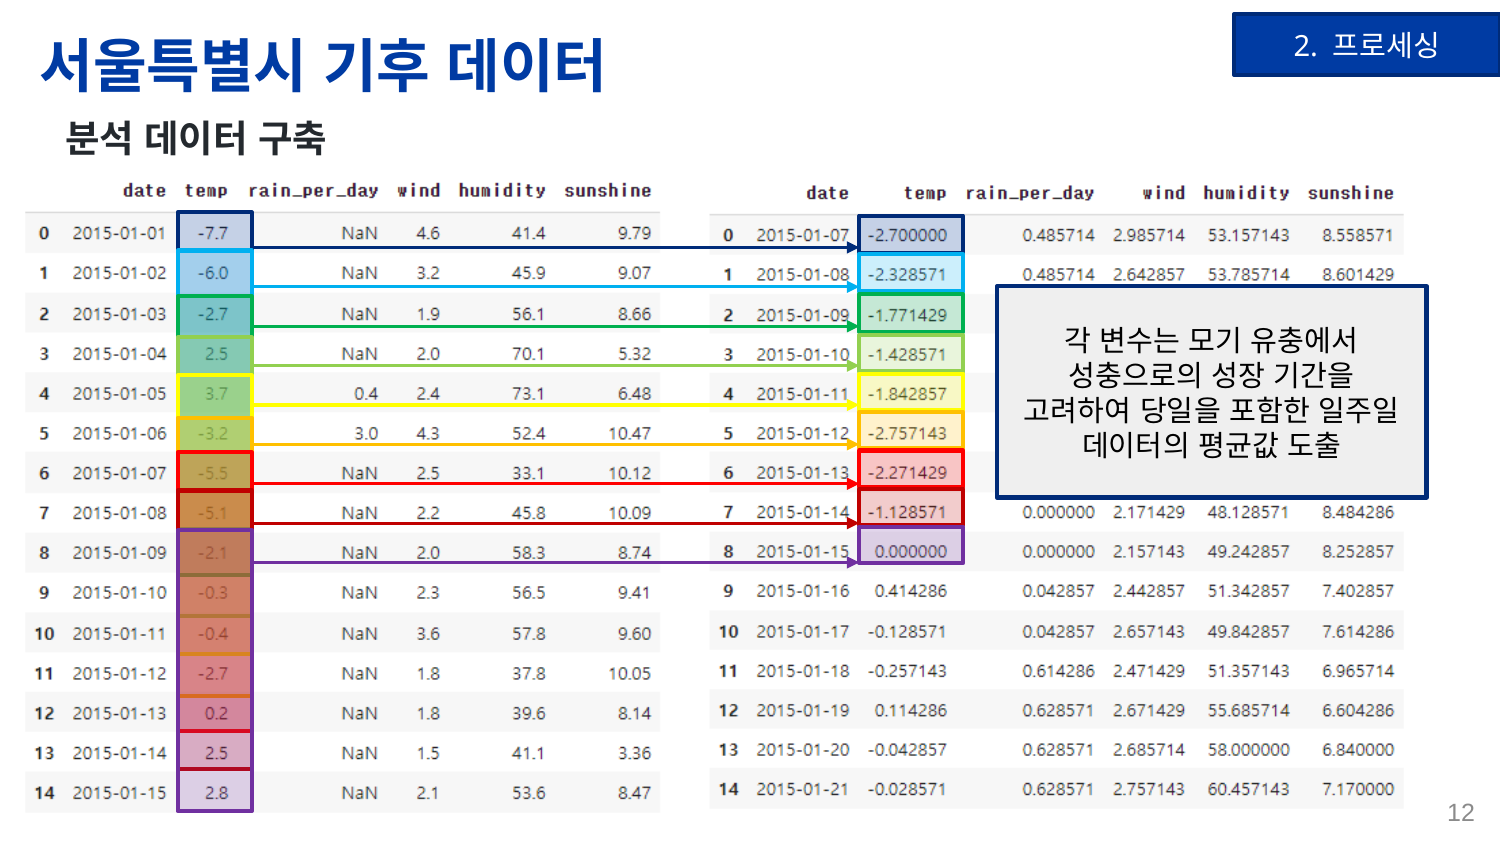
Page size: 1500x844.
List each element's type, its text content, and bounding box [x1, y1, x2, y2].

picture [254, 248, 678, 284]
text_box 2. 프로세싱 [1232, 12, 1500, 77]
title 서울특별시 기후 데이터 [24, 14, 1291, 109]
picture [703, 168, 1427, 817]
slide_number 12 [1152, 788, 1491, 834]
text_box 분석 데이터 구축 [50, 108, 1364, 168]
picture [862, 257, 960, 288]
picture [24, 168, 678, 817]
